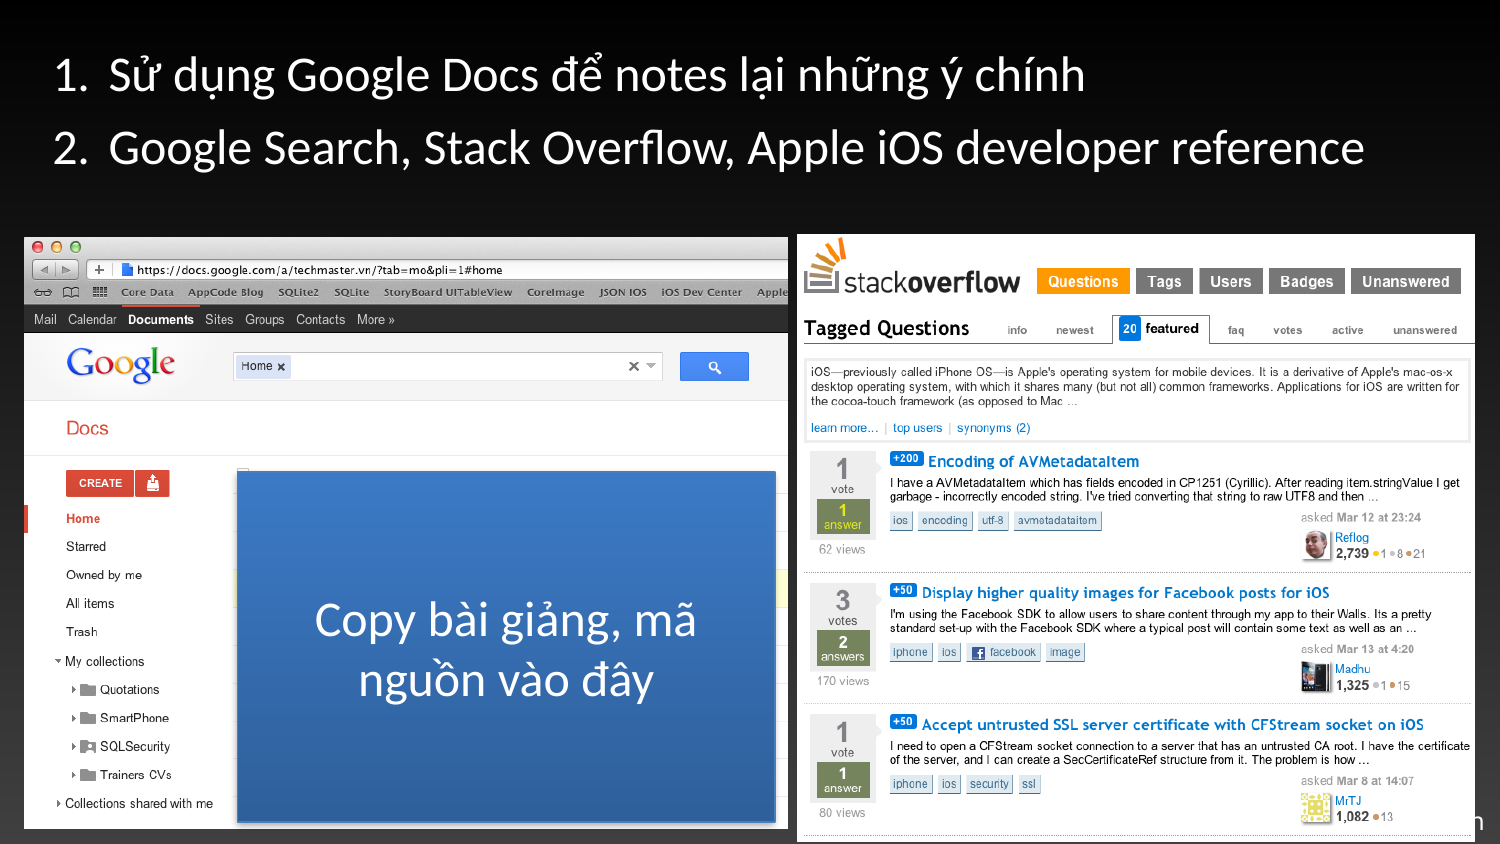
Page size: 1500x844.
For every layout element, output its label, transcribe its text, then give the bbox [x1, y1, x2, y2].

picture [796, 234, 1476, 843]
picture [24, 236, 788, 829]
text_box Sử dụng Google Docs để notes lại những ý chính Google Search, Stack Overflow, Apple iOS developer reference [37, 34, 1475, 182]
